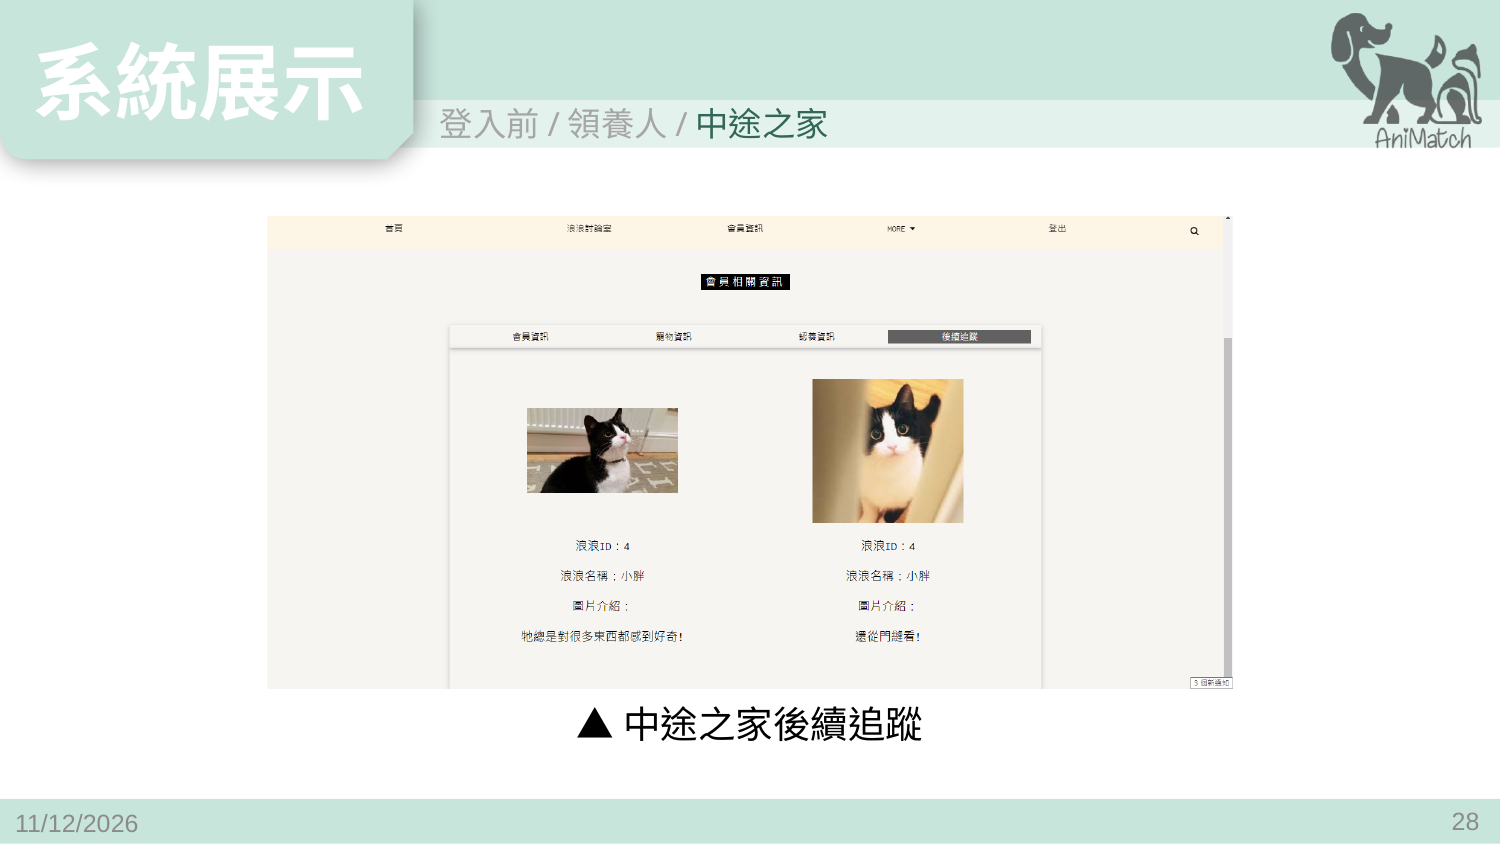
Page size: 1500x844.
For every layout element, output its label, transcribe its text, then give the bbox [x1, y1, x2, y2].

picture [1280, 0, 1500, 231]
slide_number 28 [1144, 798, 1495, 843]
text_box ▲中途之家後續追蹤 [561, 697, 938, 754]
picture [267, 215, 1233, 689]
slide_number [0, 799, 350, 844]
